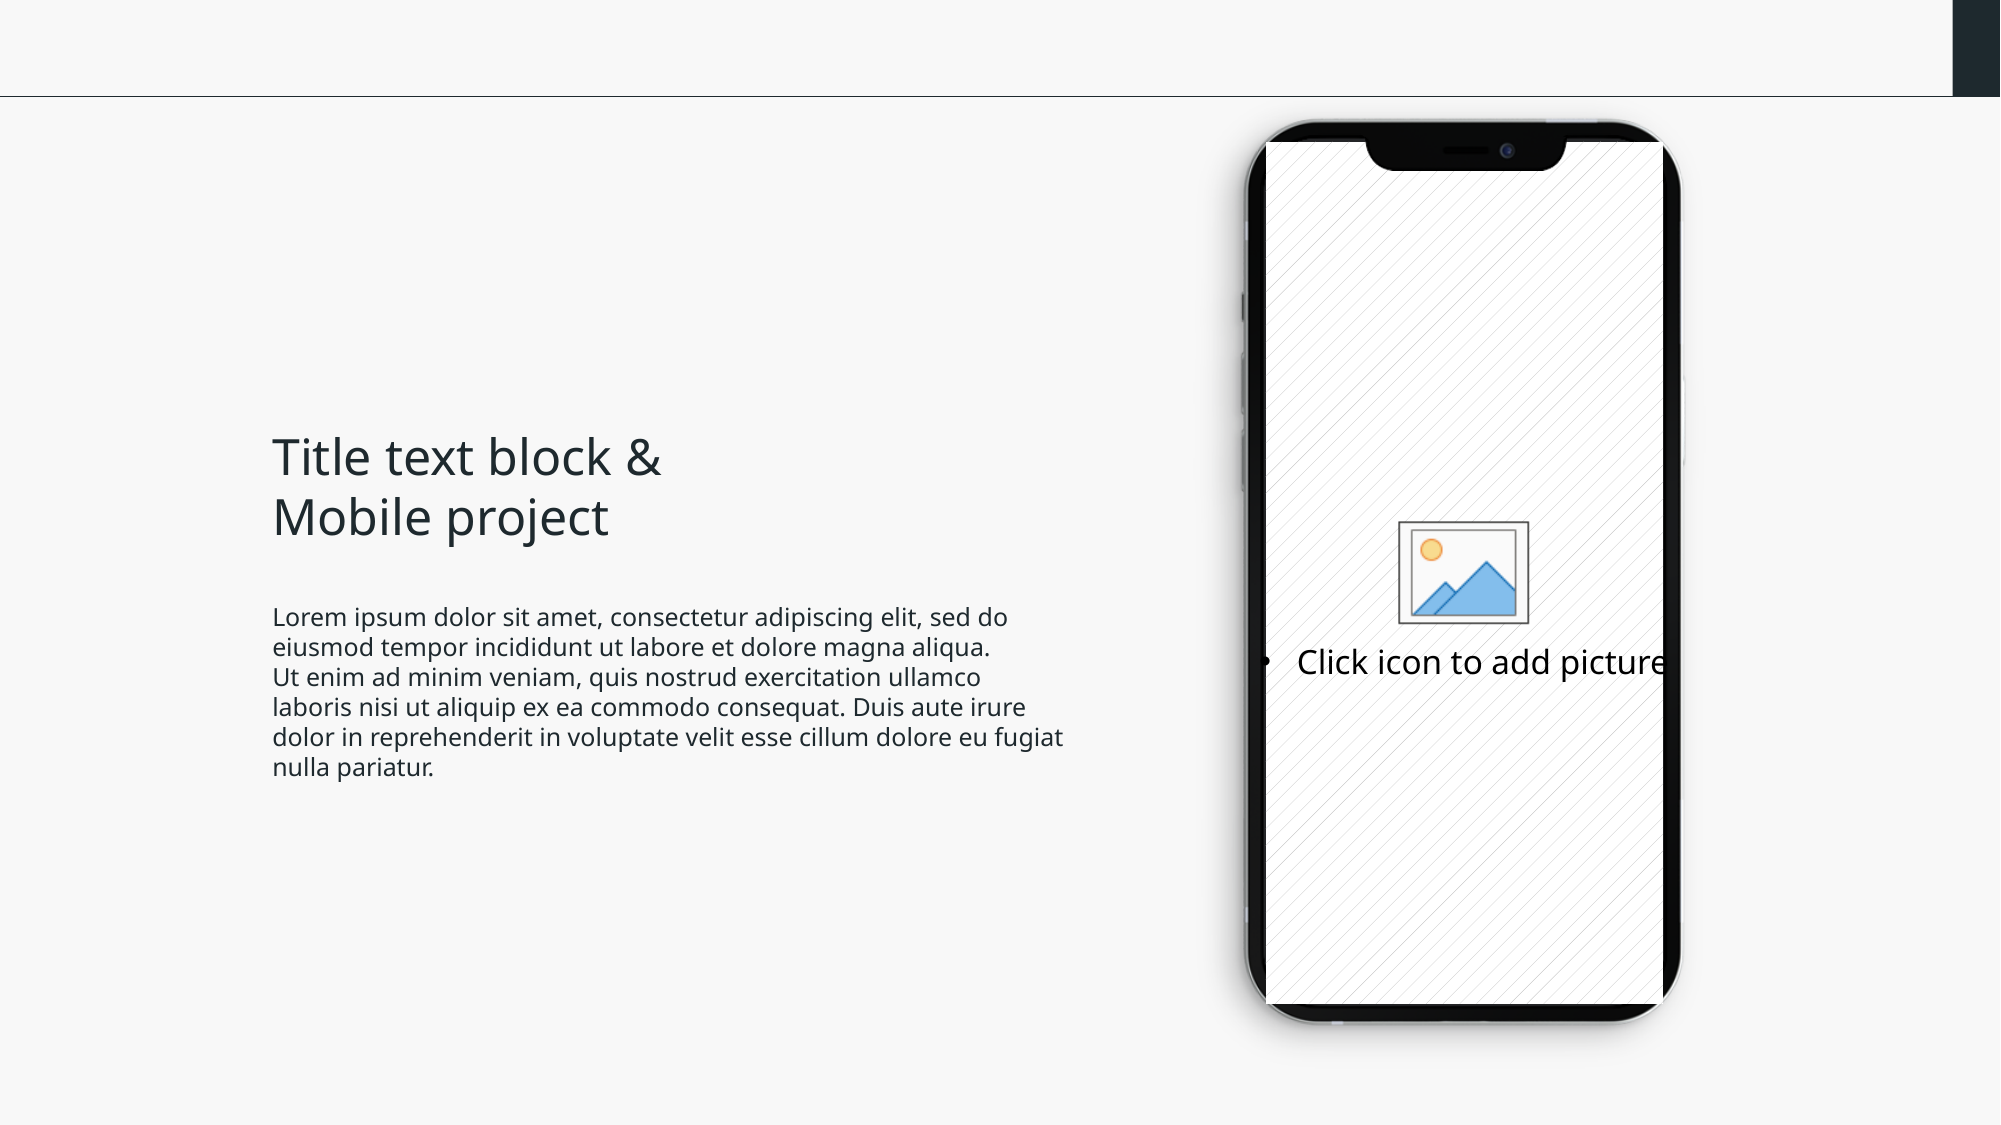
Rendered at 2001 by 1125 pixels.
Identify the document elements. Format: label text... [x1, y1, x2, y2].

picture [1193, 93, 1706, 1069]
text_box Title text block & Mobile project [257, 417, 828, 553]
text_box Lorem ipsum dolor sit amet, consectetur adipiscing elit, sed do eiusmod tempor incididunt ut labore et dolore magna aliqua. Ut enim ad minim veniam, quis nostrud exercitation ullamco laboris nisi ut aliquip ex ea commodo consequat. Duis aute irure dolor in reprehenderit in voluptate velit esse cillum dolore eu fugiat nulla pariatur. [257, 594, 1081, 789]
